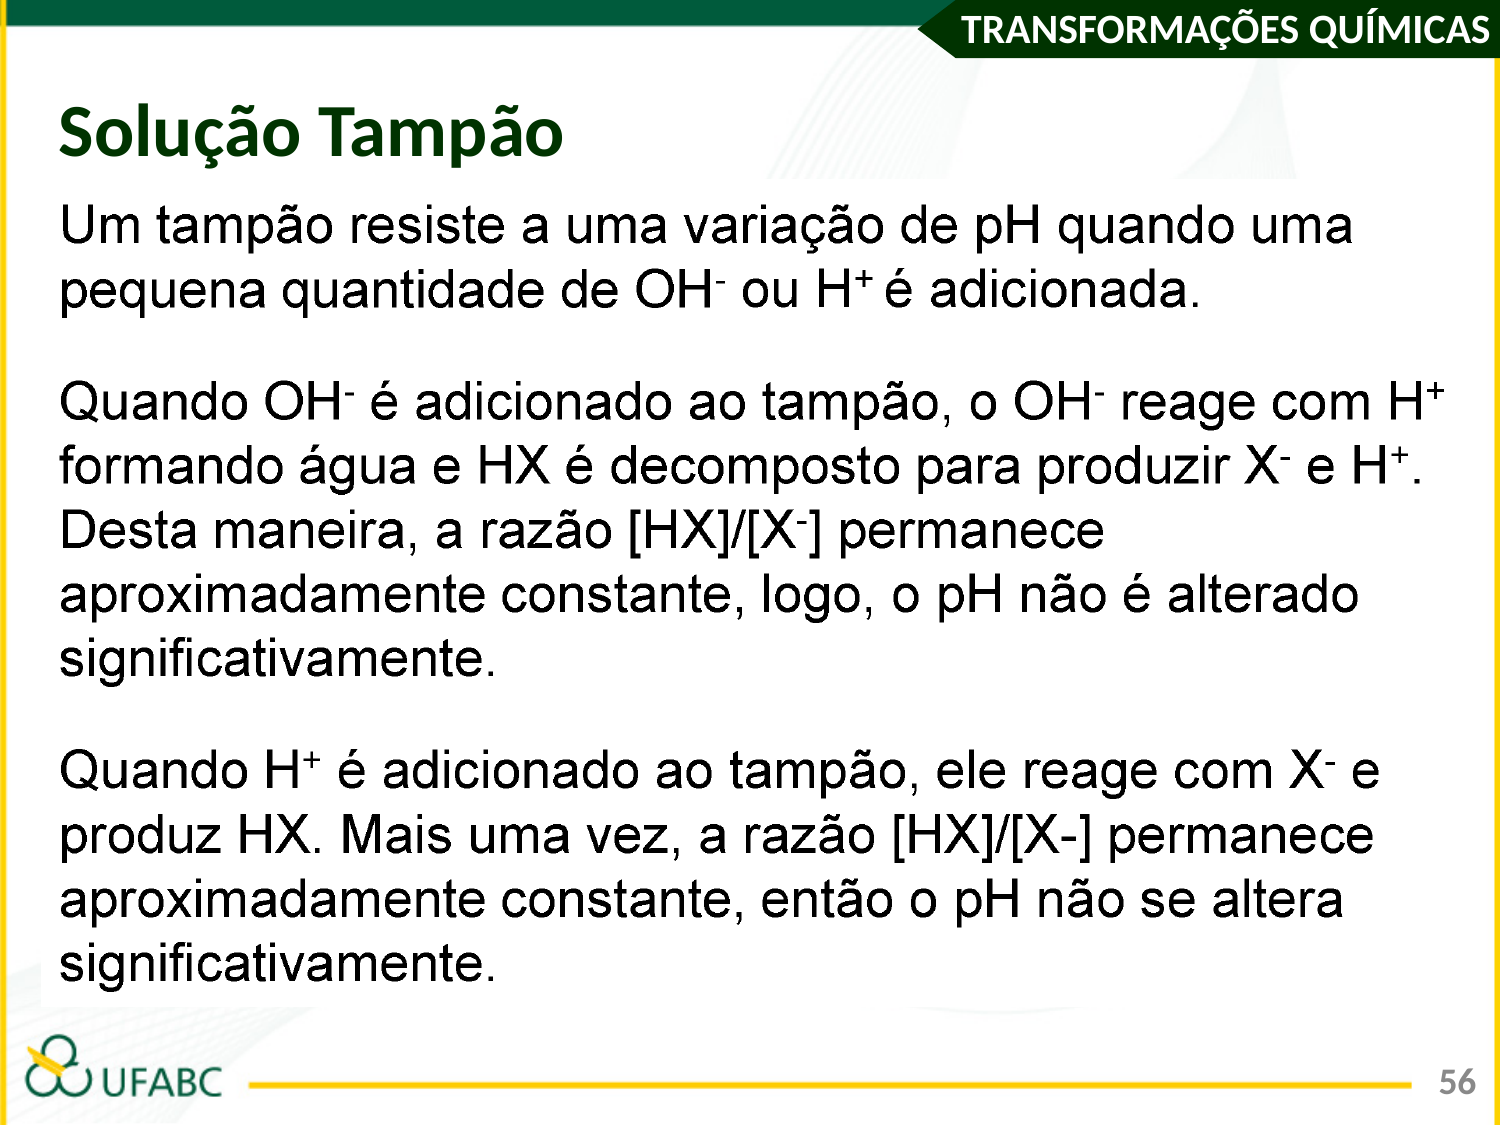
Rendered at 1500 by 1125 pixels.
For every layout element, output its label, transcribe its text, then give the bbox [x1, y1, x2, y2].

picture [0, 0, 1500, 1125]
text_box Solução Tampão [44, 73, 581, 178]
slide_number 56 [1360, 1049, 1492, 1110]
